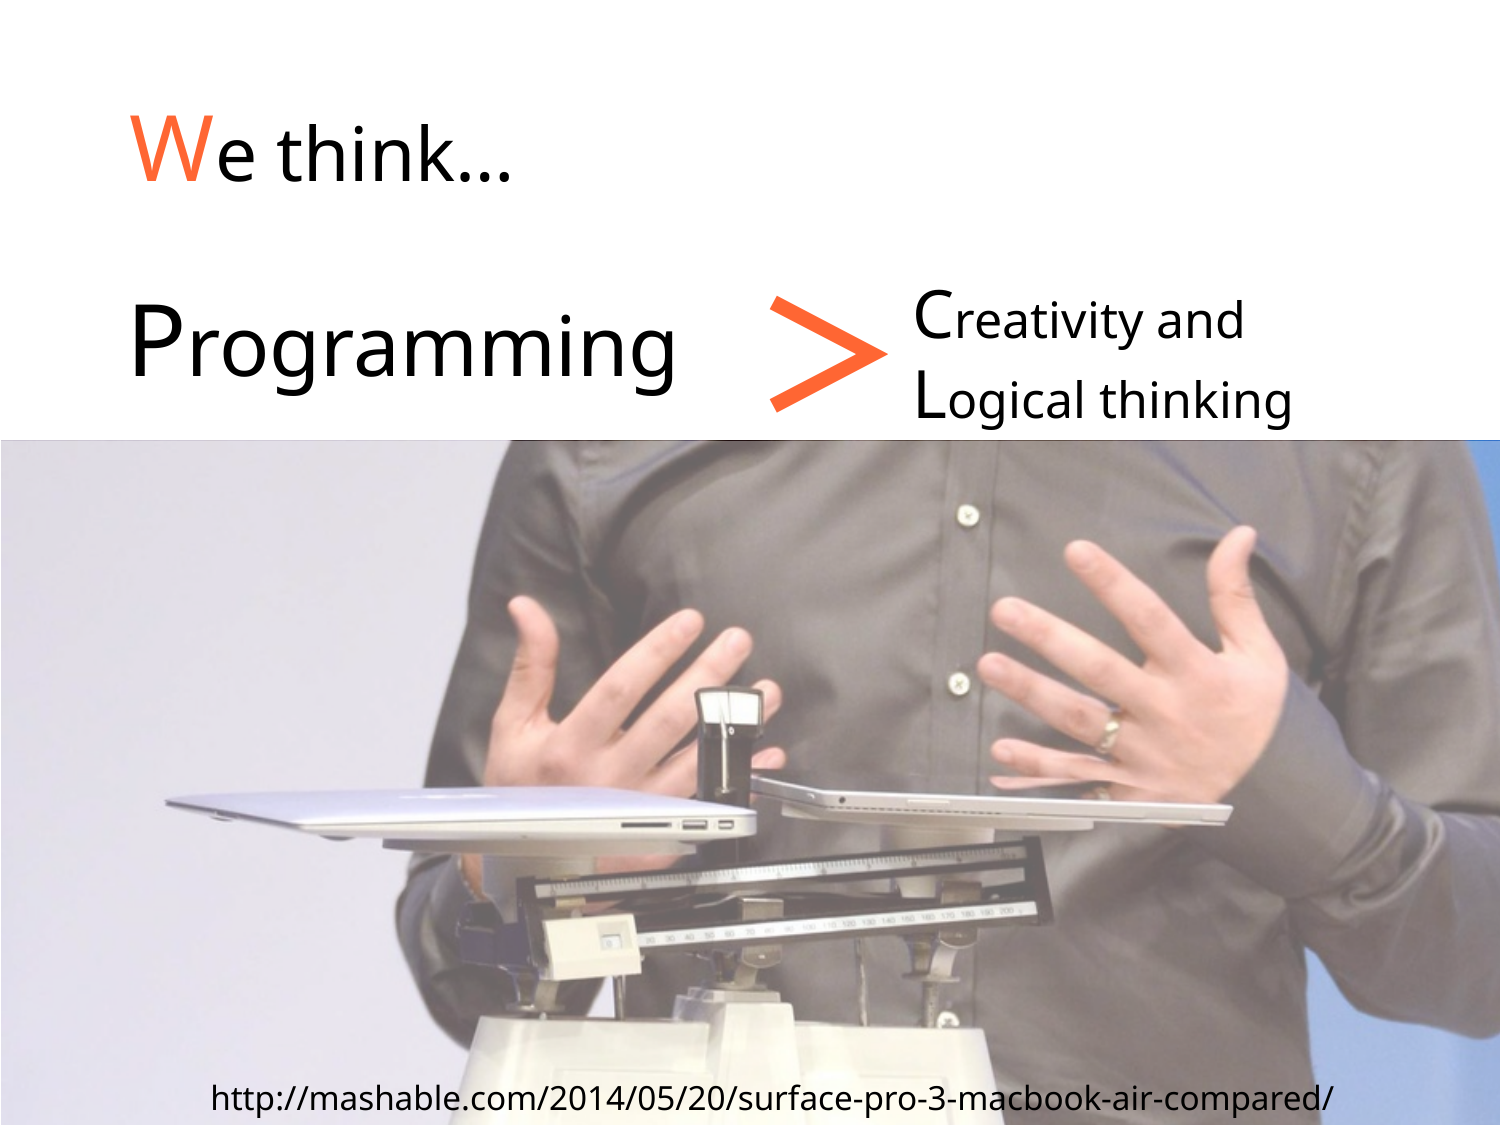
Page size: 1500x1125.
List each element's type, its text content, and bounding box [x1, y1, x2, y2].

text_box We think… [114, 82, 625, 208]
text_box Creativity and Logical thinking [897, 264, 1351, 439]
text_box ＞ [738, 254, 891, 440]
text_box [0, 440, 1500, 1125]
text_box Programming [111, 268, 738, 404]
